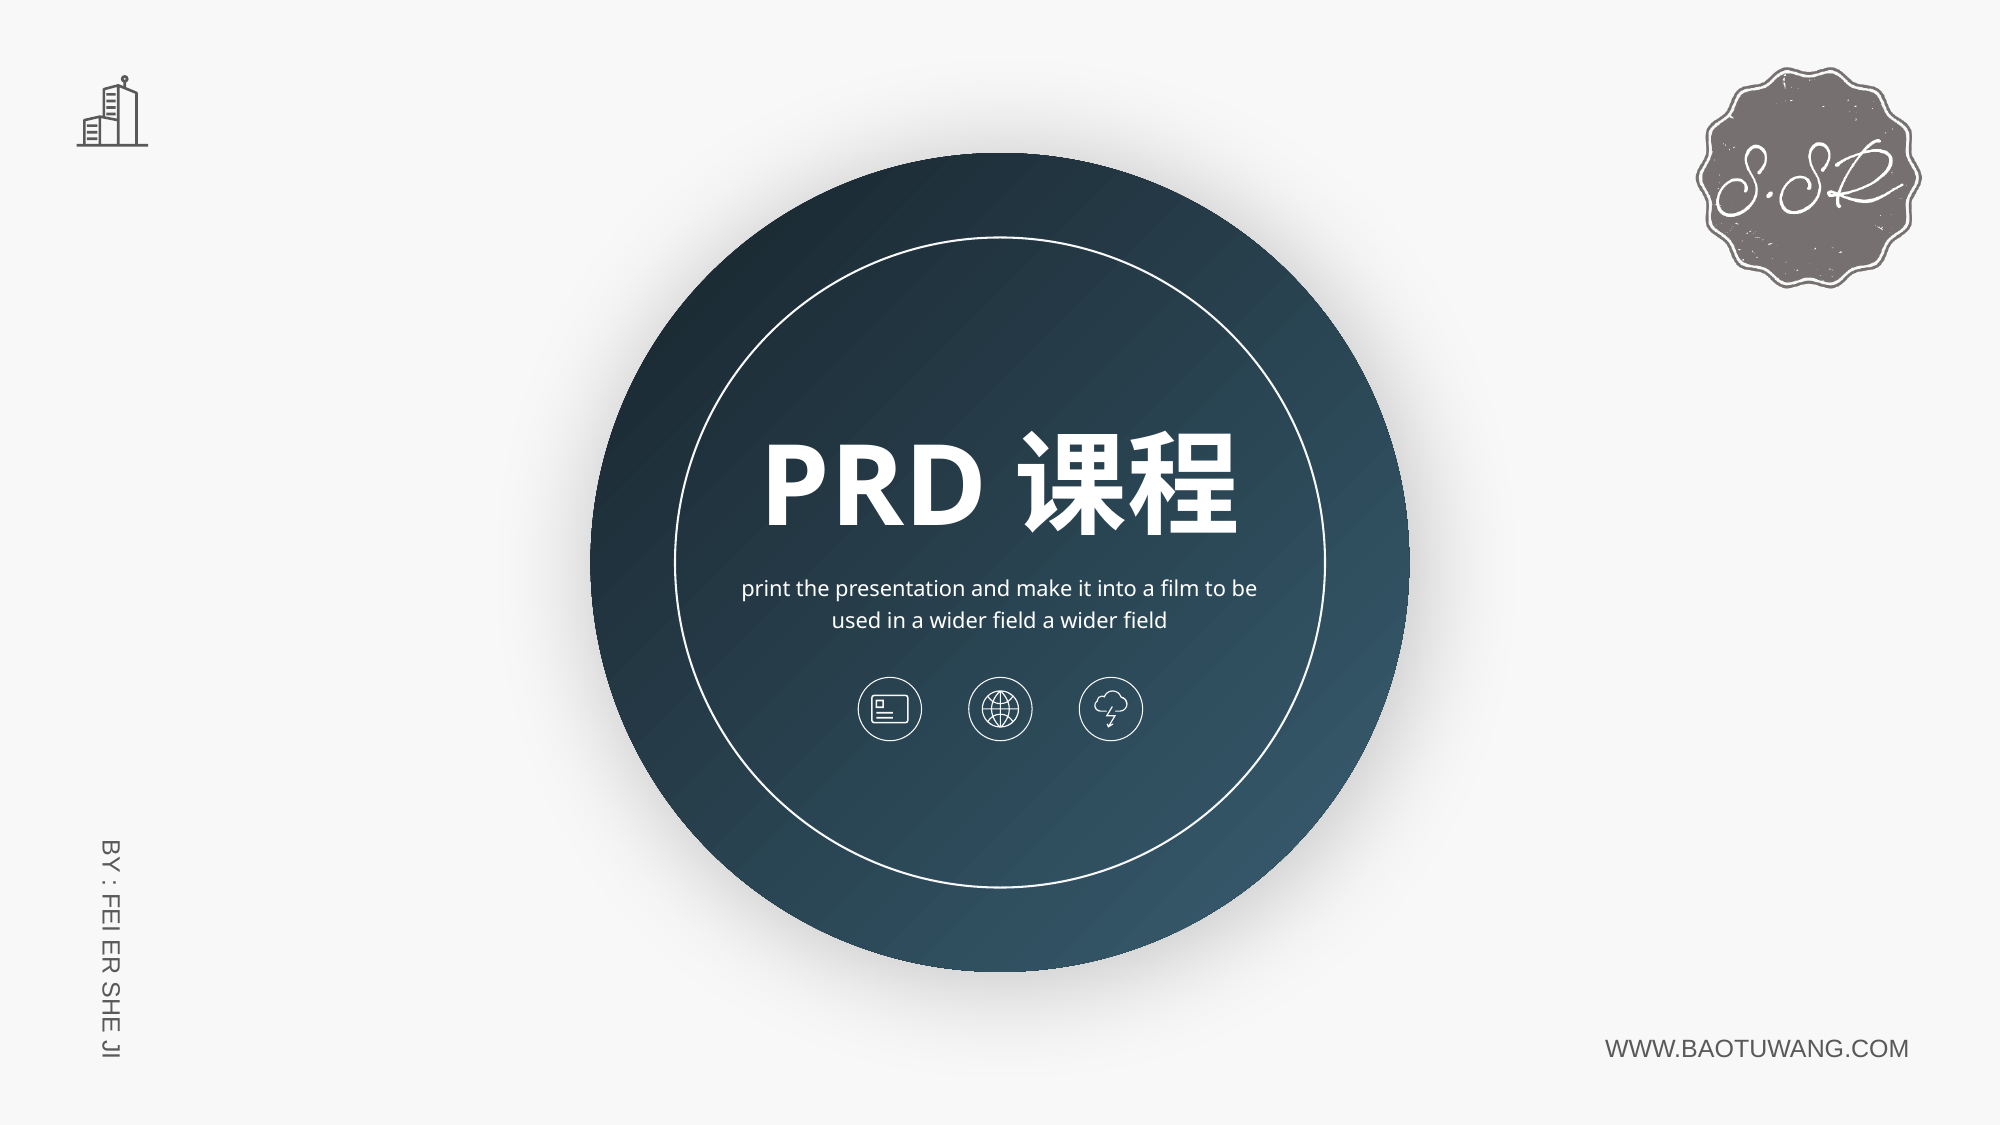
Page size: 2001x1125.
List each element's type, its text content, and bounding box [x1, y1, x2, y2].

text_box BY : FEI ER SHE JI [90, 824, 136, 1075]
text_box print the presentation and make it into a film to be used in a wider field a wider field [720, 562, 1280, 640]
text_box [589, 152, 1411, 973]
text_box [968, 677, 1033, 741]
text_box PRD课程 [745, 406, 1255, 556]
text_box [1079, 677, 1143, 741]
text_box [673, 236, 1327, 889]
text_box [858, 677, 922, 741]
text_box WWW.BAOTUWANG.COM [1590, 1025, 1925, 1070]
text_box [75, 73, 150, 148]
picture [1535, 0, 2000, 532]
